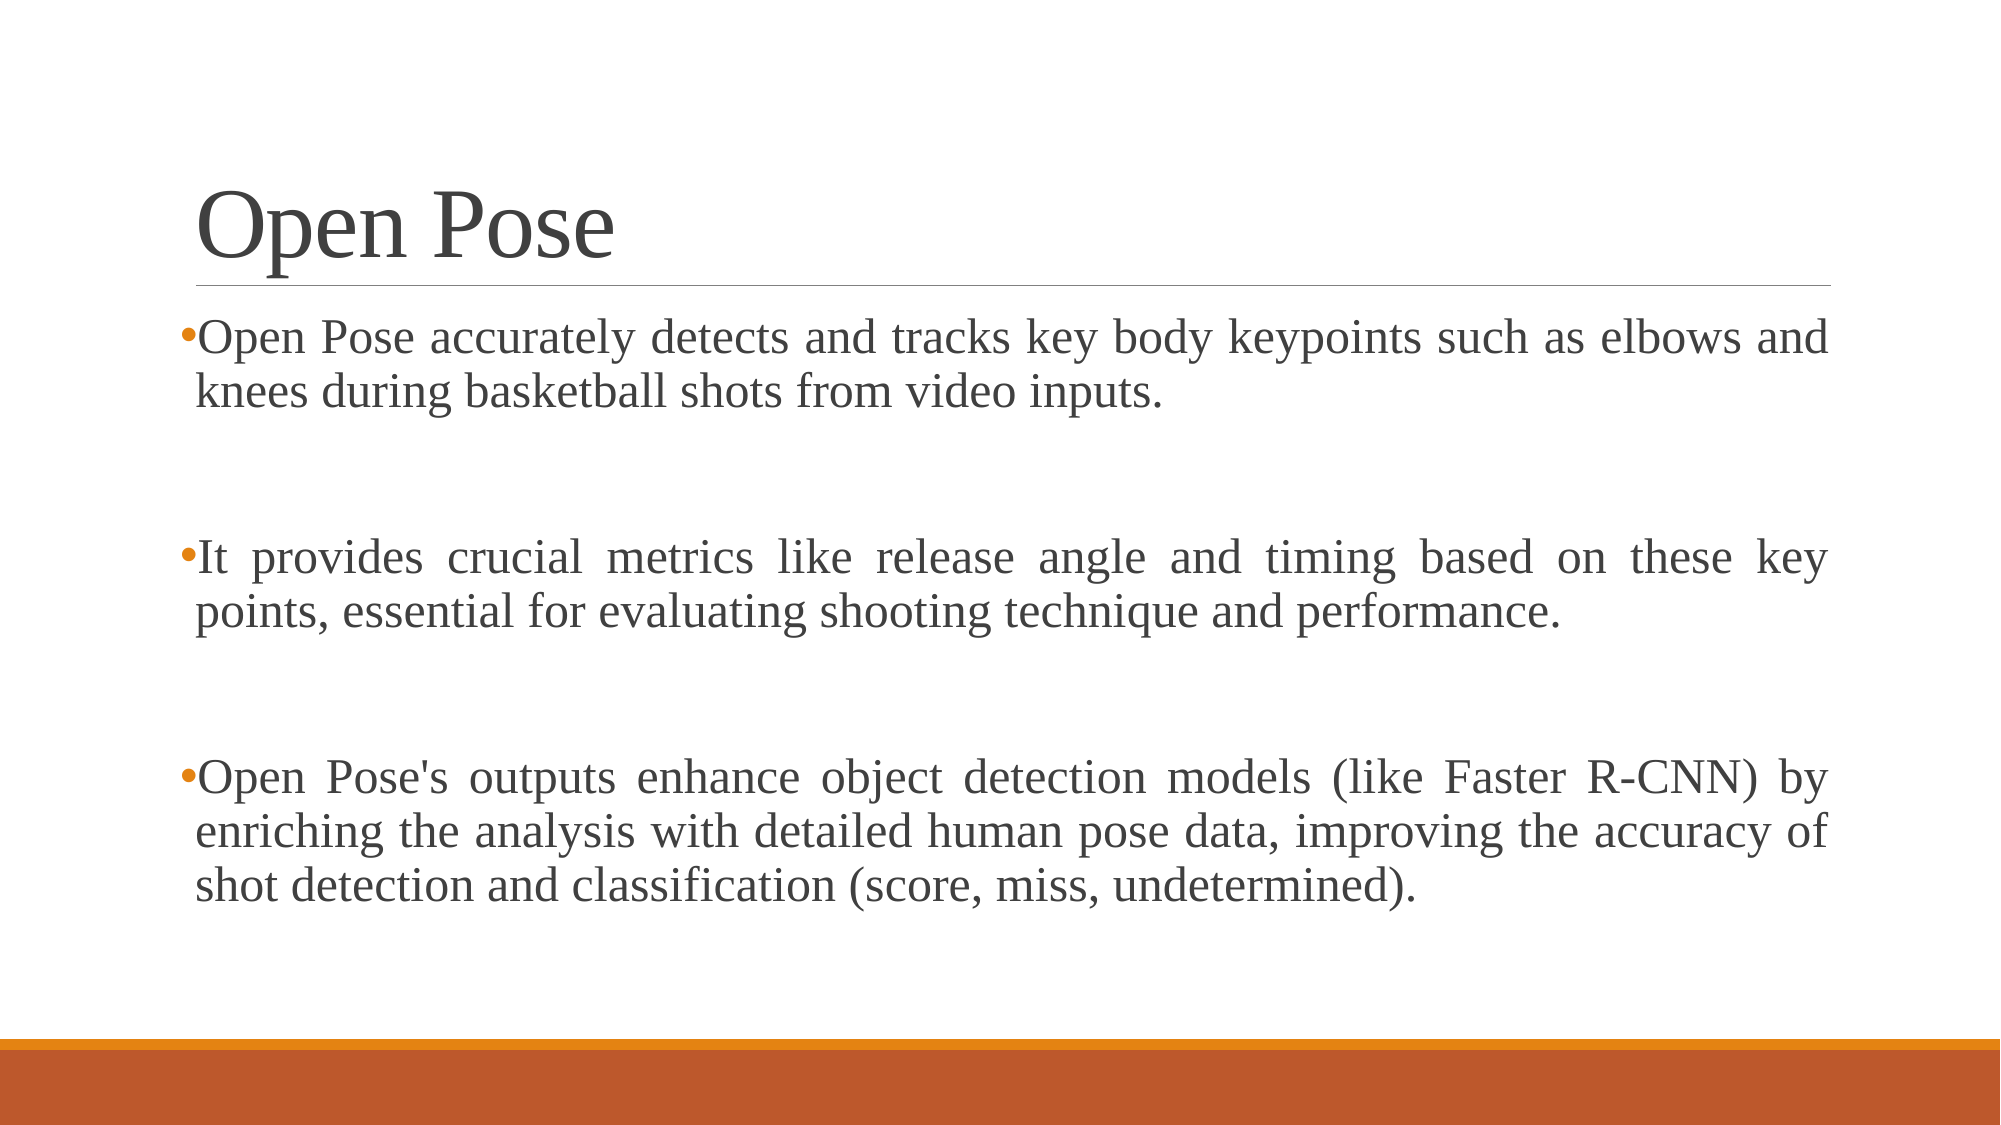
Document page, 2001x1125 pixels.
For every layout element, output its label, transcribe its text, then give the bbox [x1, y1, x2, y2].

title Open Pose [180, 47, 1830, 285]
list Open Pose accurately detects and tracks key body keypoints such as elbows and knees during basketball shots from video inputs. It provides crucial metrics like release angle and timing based on these key points, essential for evaluating shooting technique and performance. Open Pose's outputs enhance object detection models (like Faster R-CNN) by enriching the analysis with detailed human pose data, improving the accuracy of shot detection and classification (score, miss, undetermined). [180, 302, 1830, 963]
